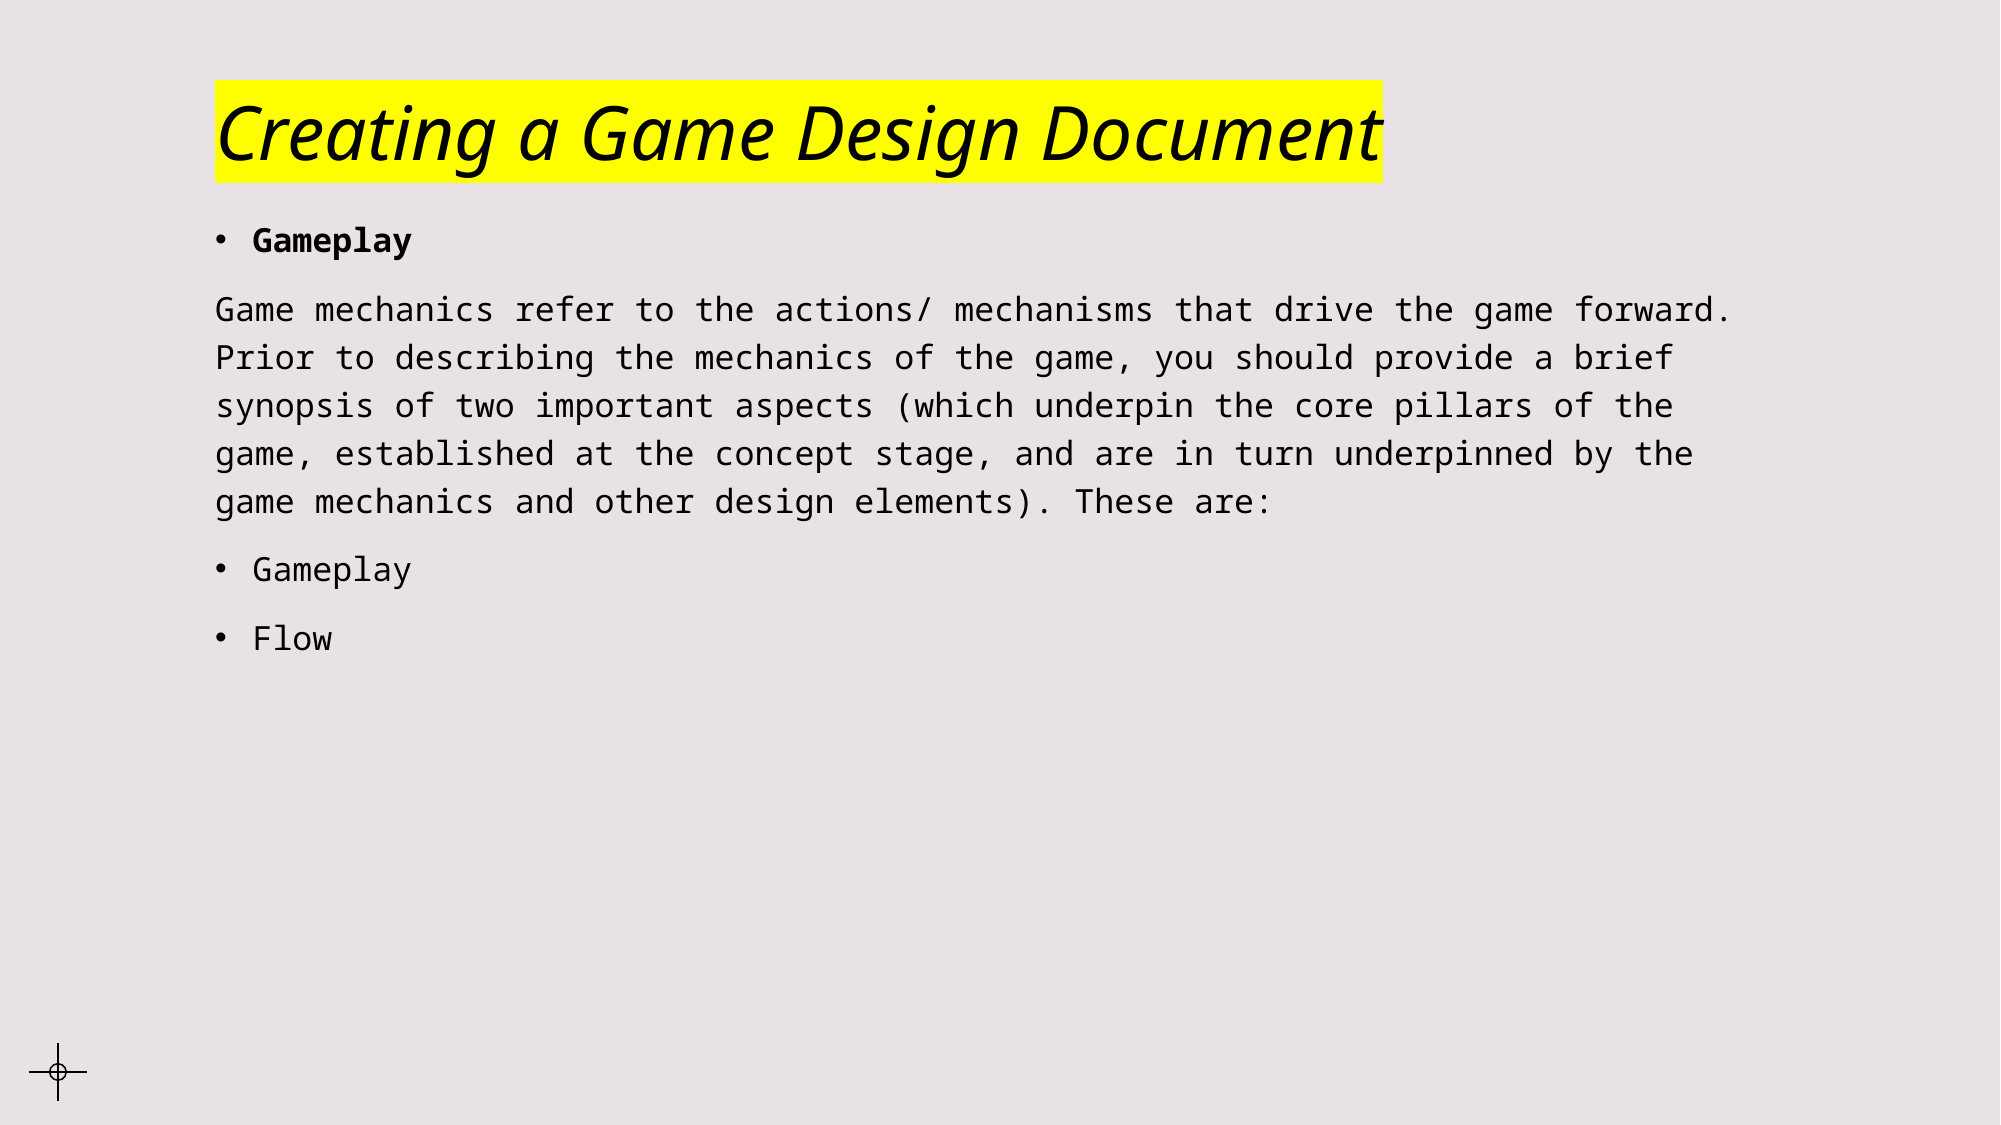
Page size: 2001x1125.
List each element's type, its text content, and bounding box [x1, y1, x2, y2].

list Gameplay Game mechanics refer to the actions/ mechanisms that drive the game forward. Prior to describing the mechanics of the game, you should provide a brief synopsis of two important aspects (which underpin the core pillars of the game, established at the concept stage, and are in turn underpinned by the game mechanics and other design elements). These are: Gameplay Flow [200, 204, 1758, 1013]
title Creating a Game Design Document [200, 59, 1758, 184]
